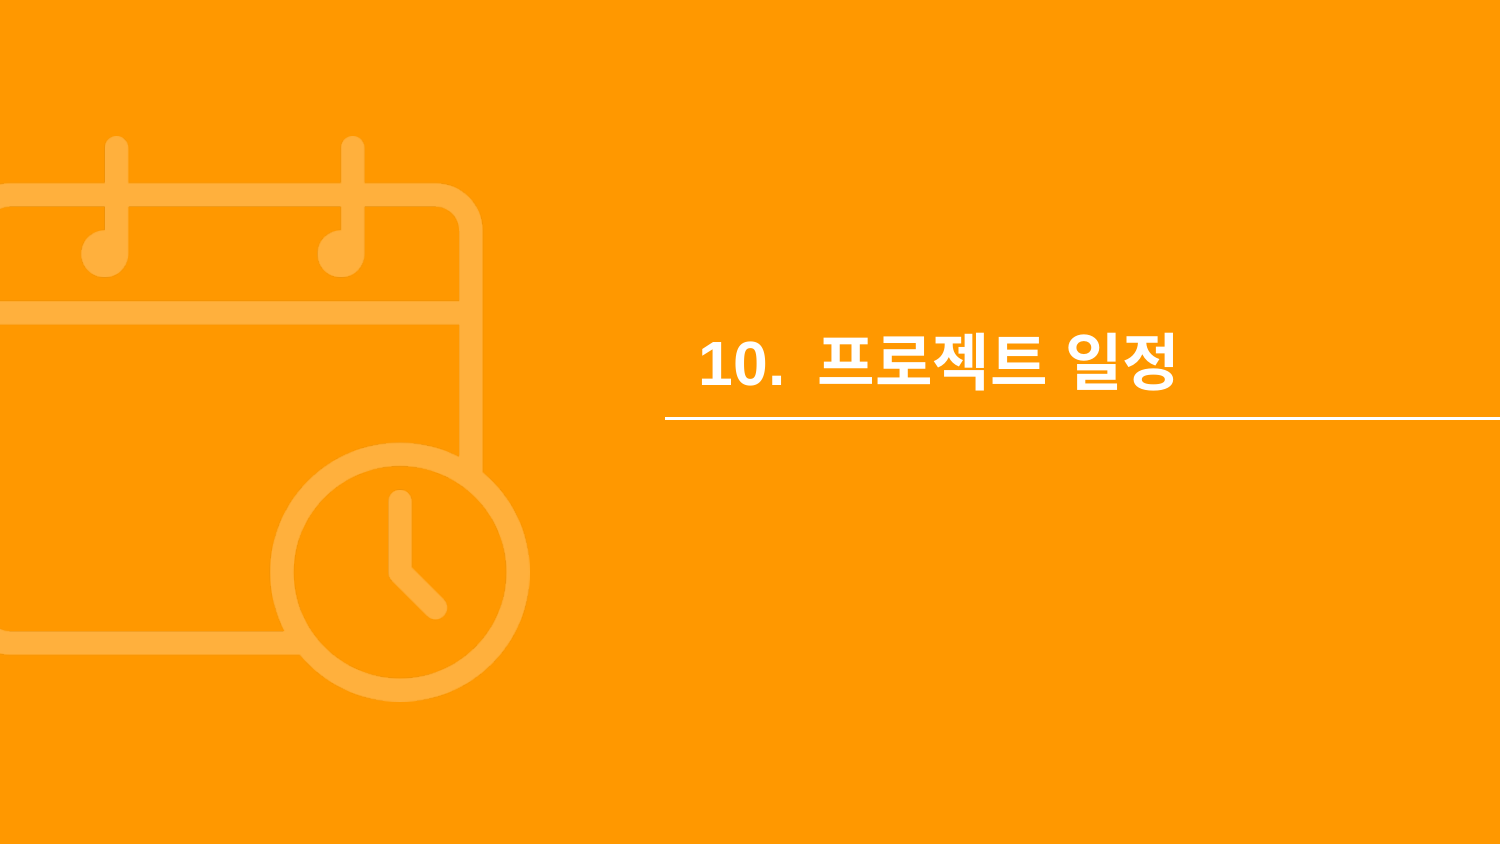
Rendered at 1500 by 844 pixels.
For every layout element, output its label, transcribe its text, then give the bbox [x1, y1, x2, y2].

text_box 10. 프로젝트 일정 [683, 290, 1457, 417]
picture [0, 135, 530, 702]
